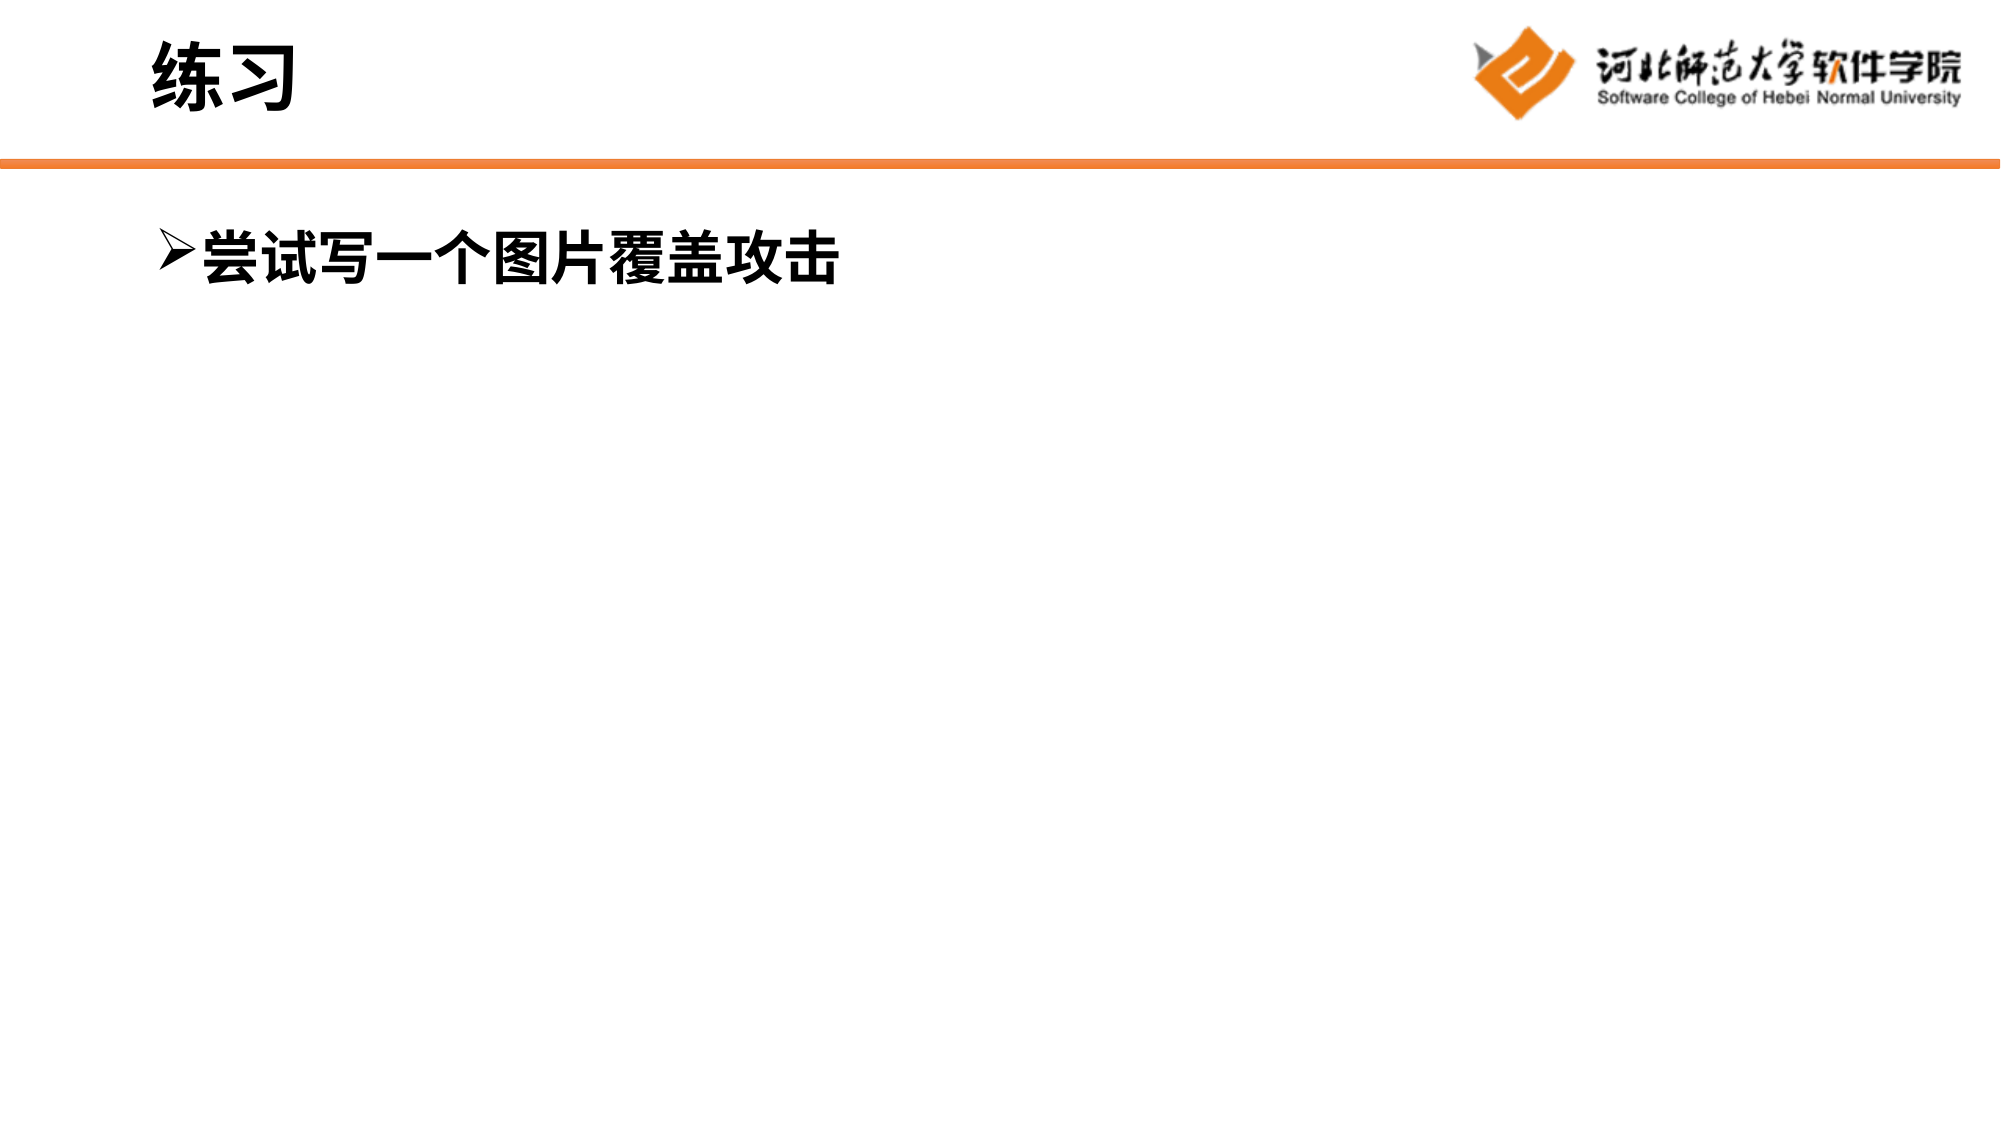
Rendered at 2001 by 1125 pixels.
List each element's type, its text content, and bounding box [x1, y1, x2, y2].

title 练习 [135, 8, 1861, 155]
picture [1861, 18, 1988, 126]
list 尝试写一个图片覆盖攻击 [139, 178, 1865, 988]
